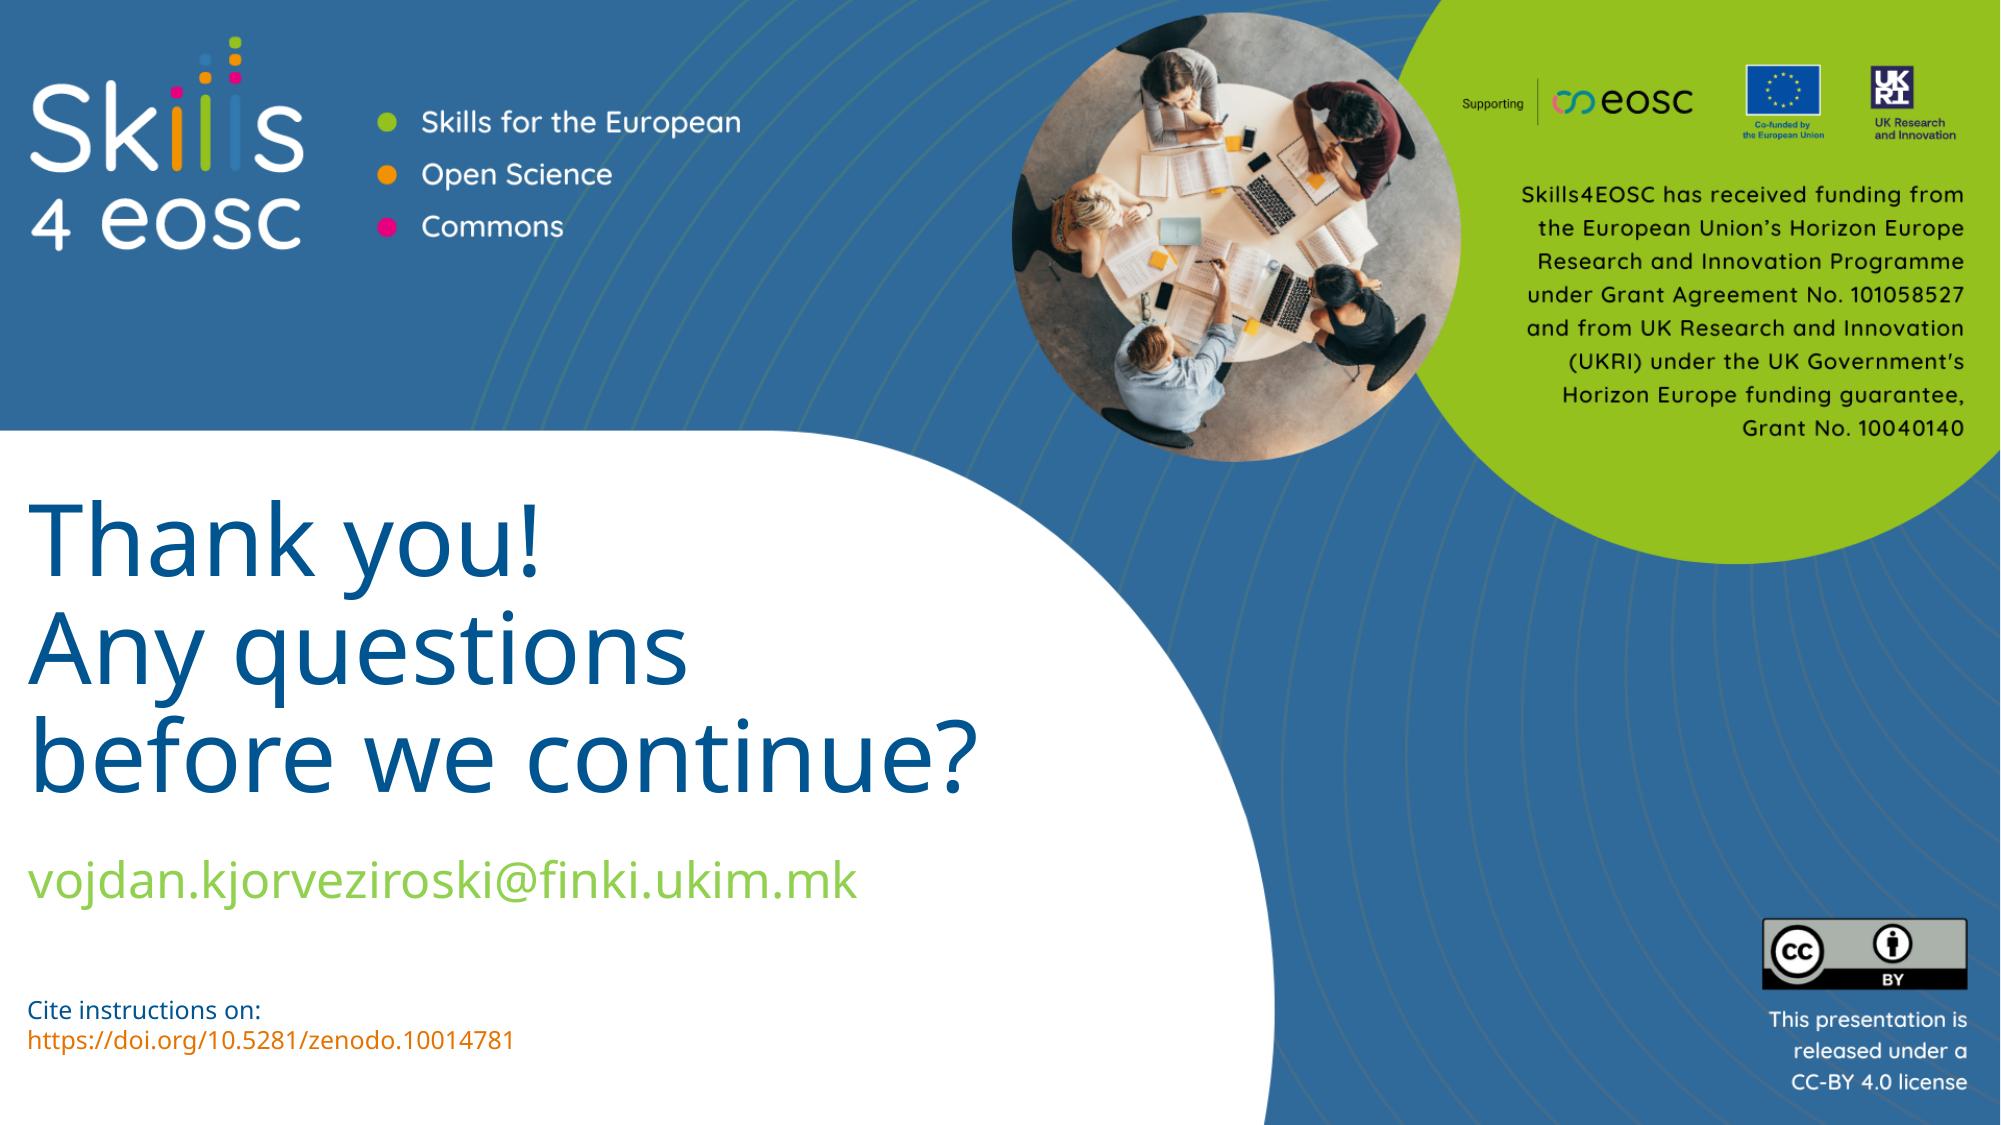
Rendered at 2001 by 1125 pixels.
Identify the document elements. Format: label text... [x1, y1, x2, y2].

text_box Cite instructions on: https://doi.org/10.5281/zenodo.10014781 [12, 987, 1125, 1062]
title Thank you! Any questions before we continue? [13, 482, 1024, 815]
picture [0, 0, 2001, 1125]
list vojdan.kjorveziroski@finki.ukim.mk [13, 848, 1024, 954]
